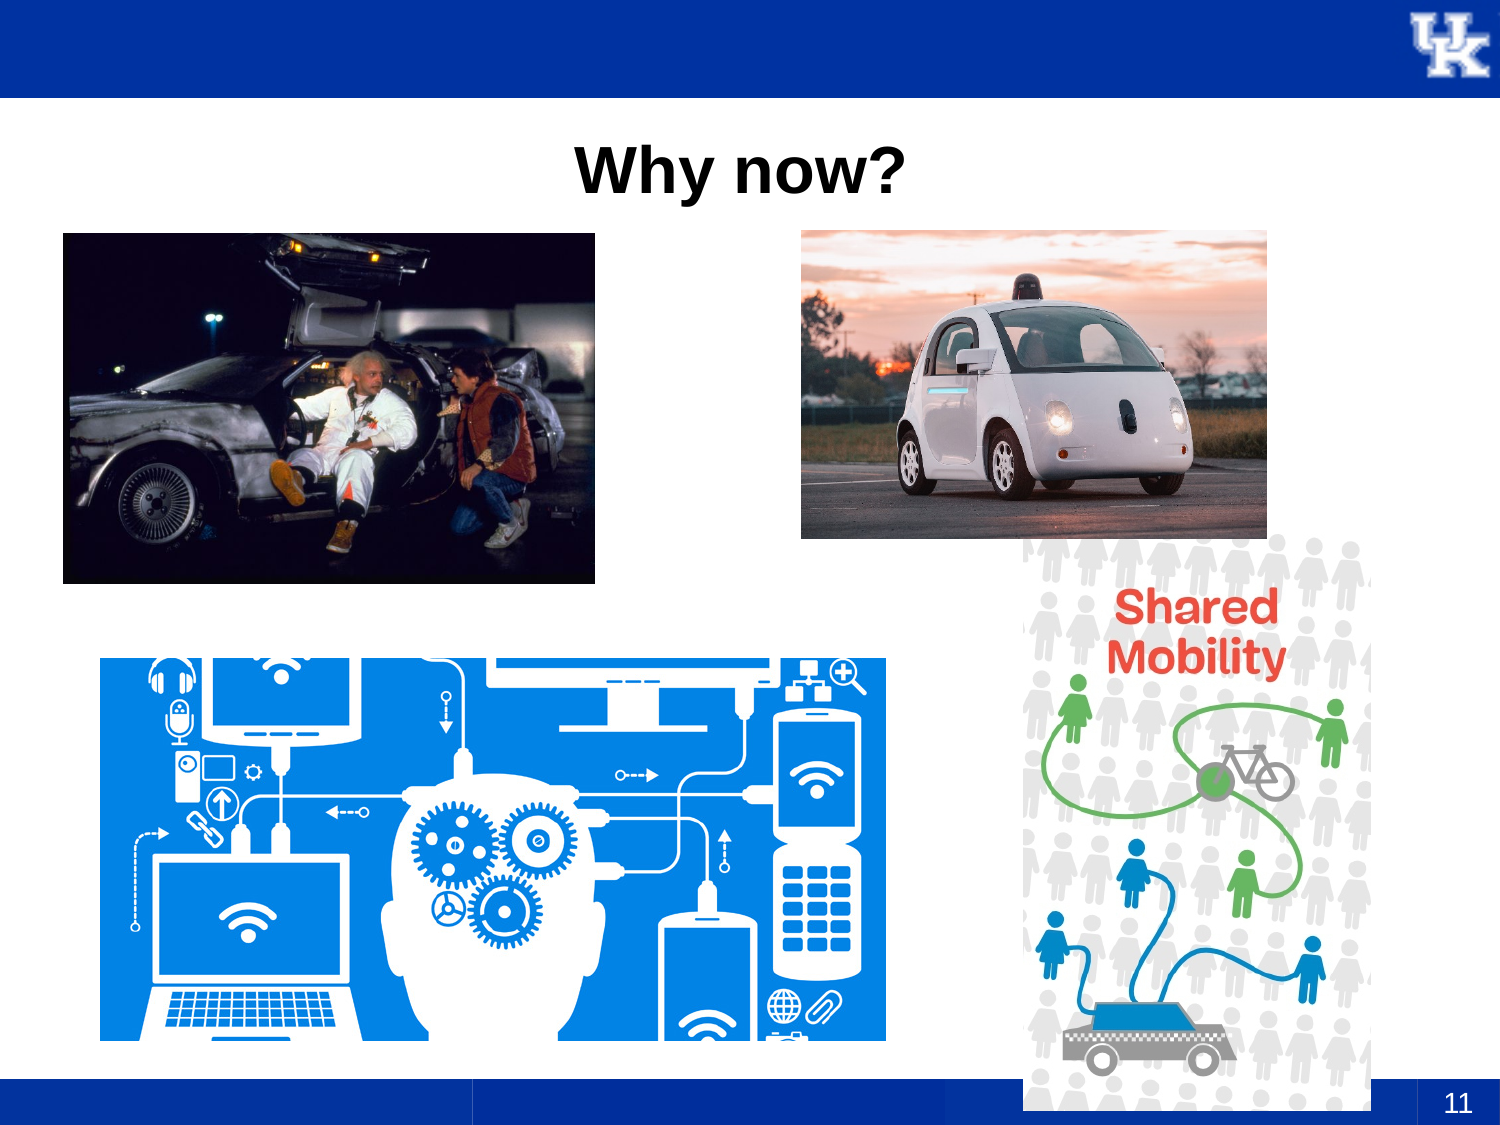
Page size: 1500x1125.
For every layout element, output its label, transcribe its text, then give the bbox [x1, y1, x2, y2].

slide_number 11 [1417, 1079, 1500, 1125]
picture [100, 658, 886, 1041]
picture [0, 0, 1500, 98]
picture [63, 232, 596, 584]
title Why now? [53, 119, 1448, 209]
picture [801, 229, 1371, 1111]
